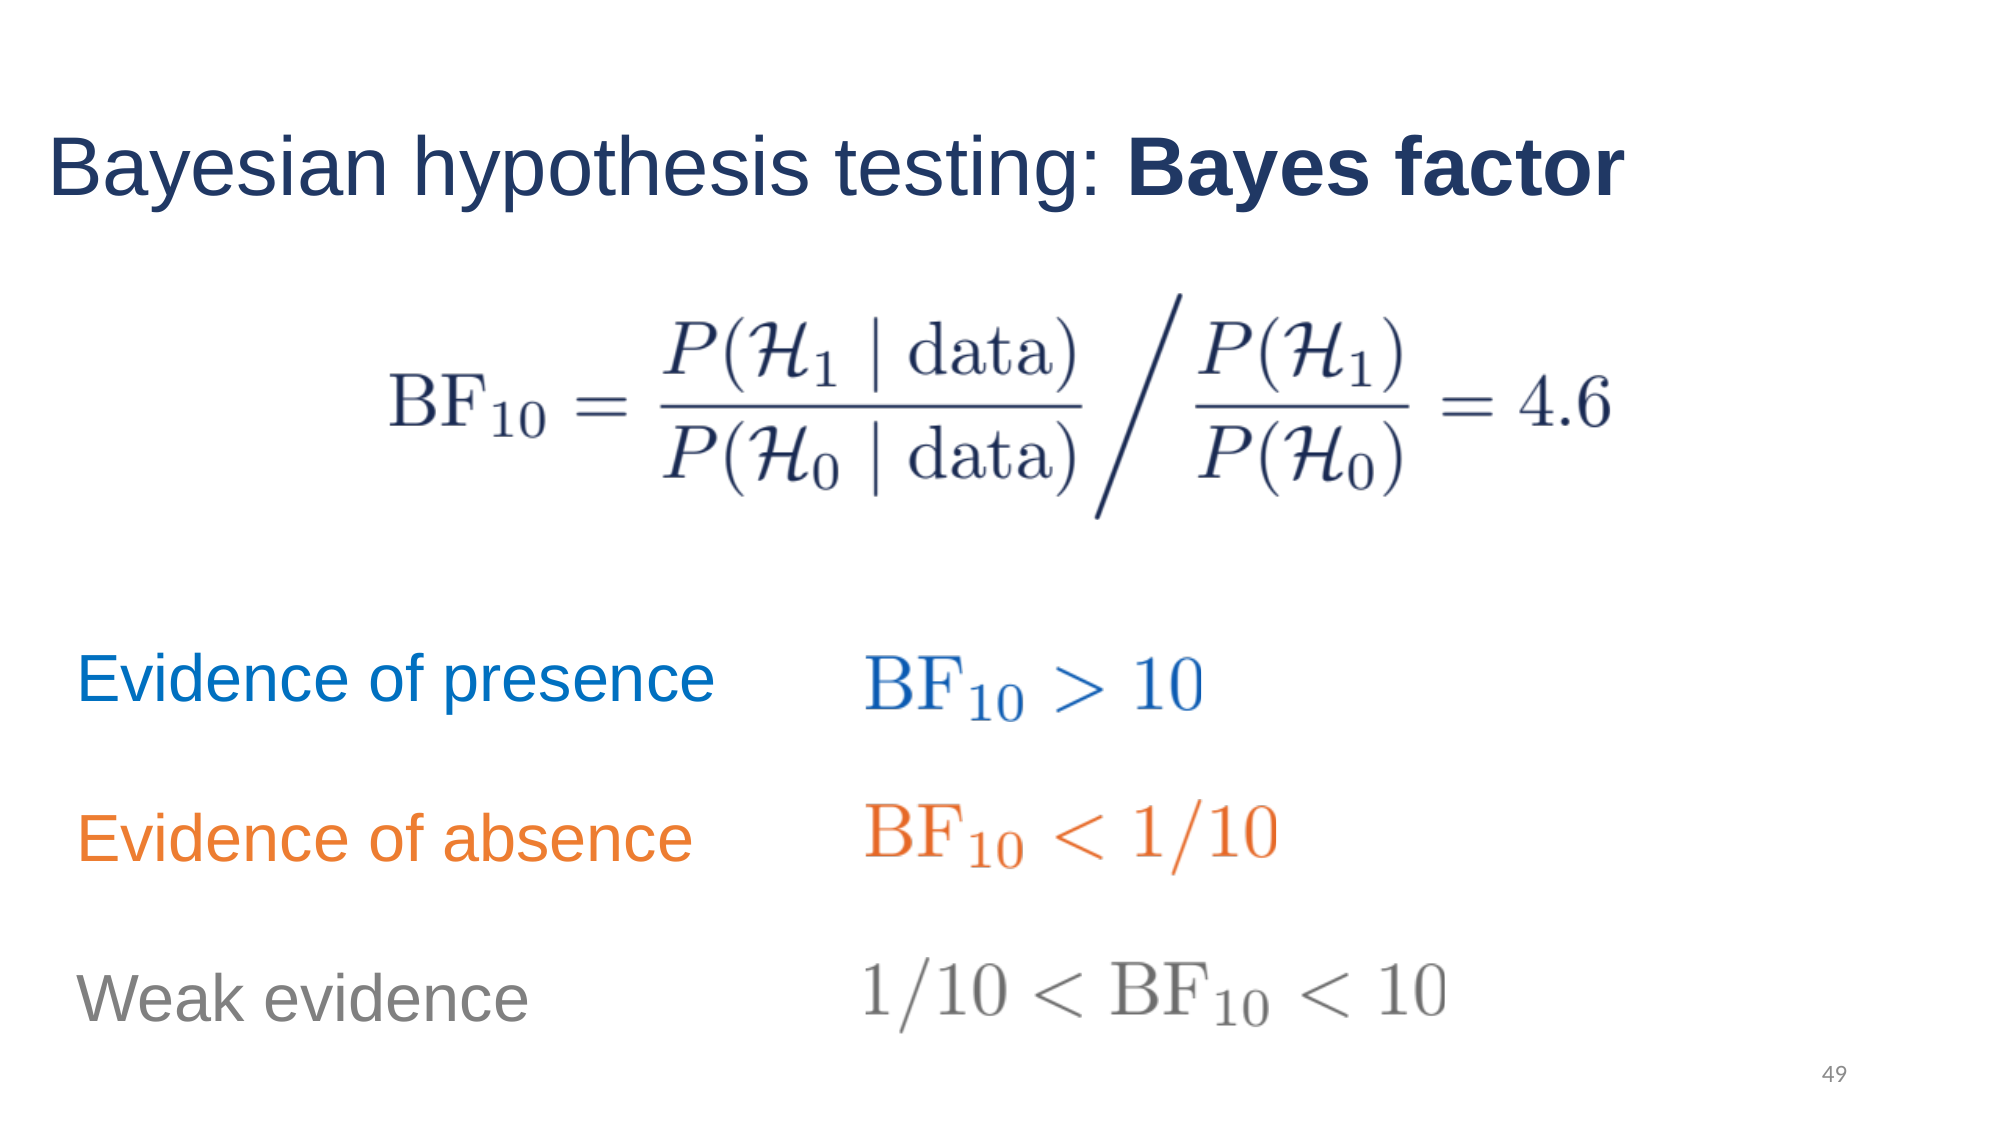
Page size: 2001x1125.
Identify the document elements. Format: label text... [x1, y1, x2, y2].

picture [389, 292, 1611, 520]
slide_number 49 [1412, 1042, 1863, 1103]
picture [865, 956, 1445, 1034]
title Bayesian hypothesis testing: Bayes factor [32, 59, 1863, 278]
text_box Evidence of presence Evidence of absence Weak evidence [61, 627, 732, 1042]
picture [865, 654, 1201, 722]
picture [865, 798, 1276, 876]
